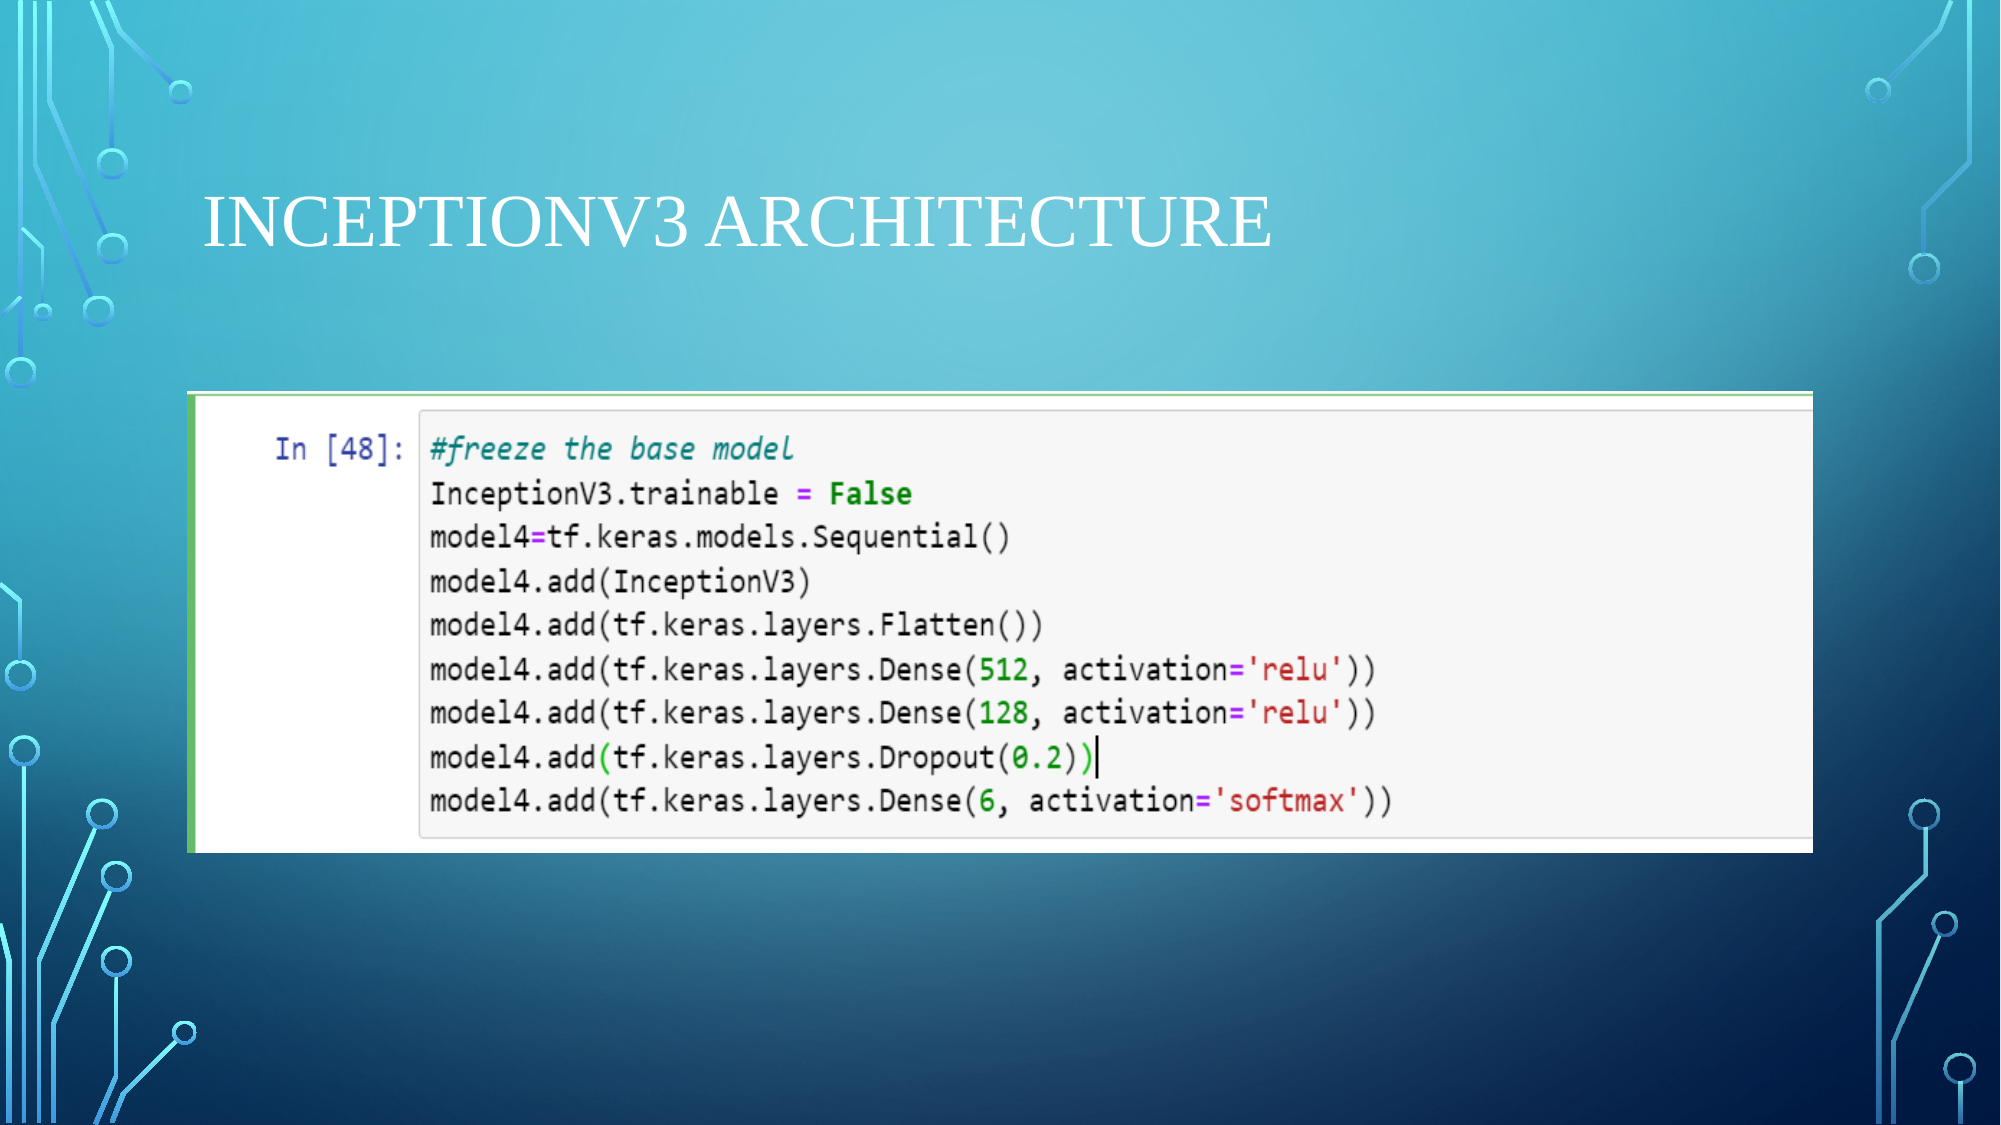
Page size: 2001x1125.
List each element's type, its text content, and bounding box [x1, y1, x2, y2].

title inceptionv3 architecture [187, 101, 1813, 344]
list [186, 391, 1813, 853]
